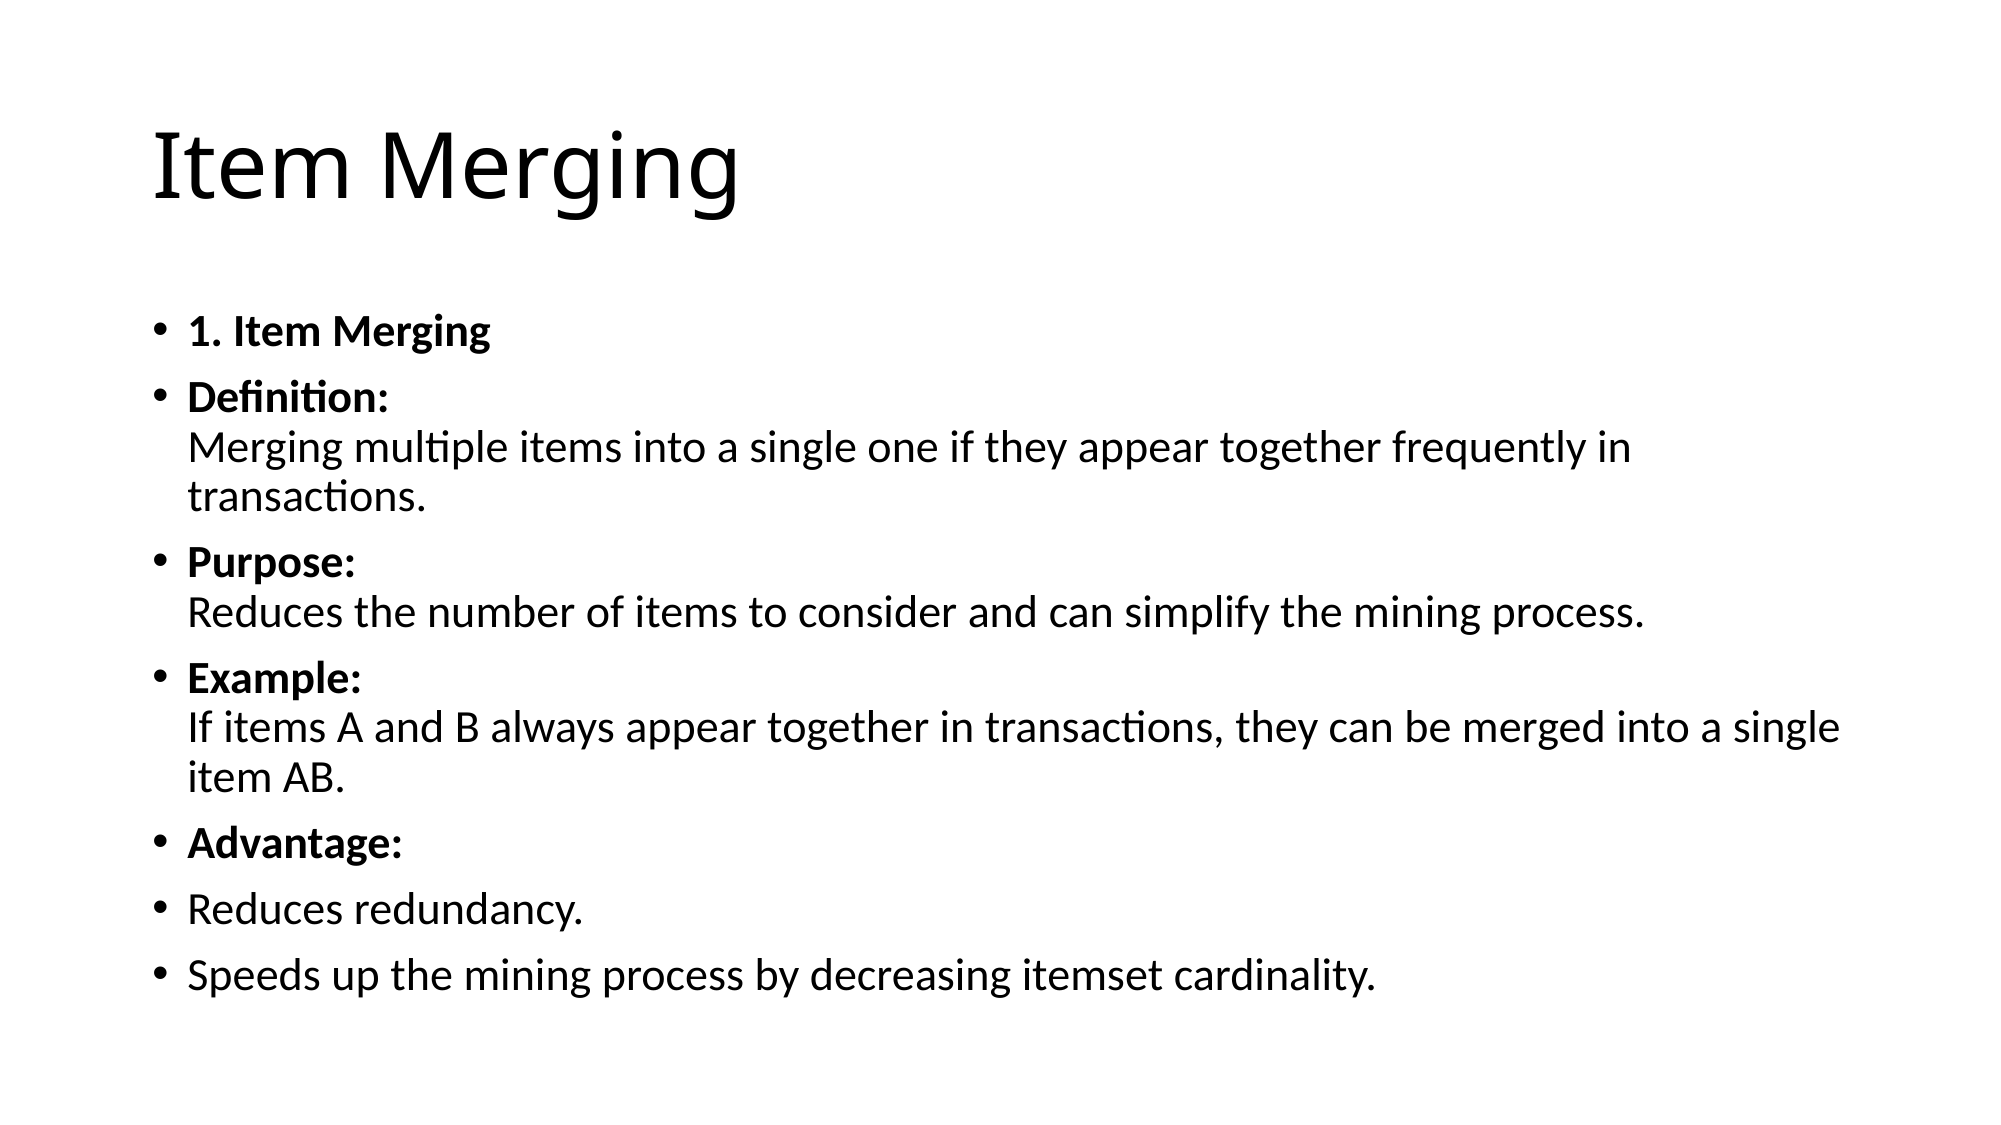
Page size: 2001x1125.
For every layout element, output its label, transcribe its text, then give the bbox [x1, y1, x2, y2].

list 1. Item Merging Definition: Merging multiple items into a single one if they appear together frequently in transactions. Purpose: Reduces the number of items to consider and can simplify the mining process. Example: If items A and B always appear together in transactions, they can be merged into a single item AB. Advantage: Reduces redundancy. Speeds up the mining process by decreasing itemset cardinality. [137, 299, 1863, 1014]
title Item Merging [137, 59, 1863, 278]
